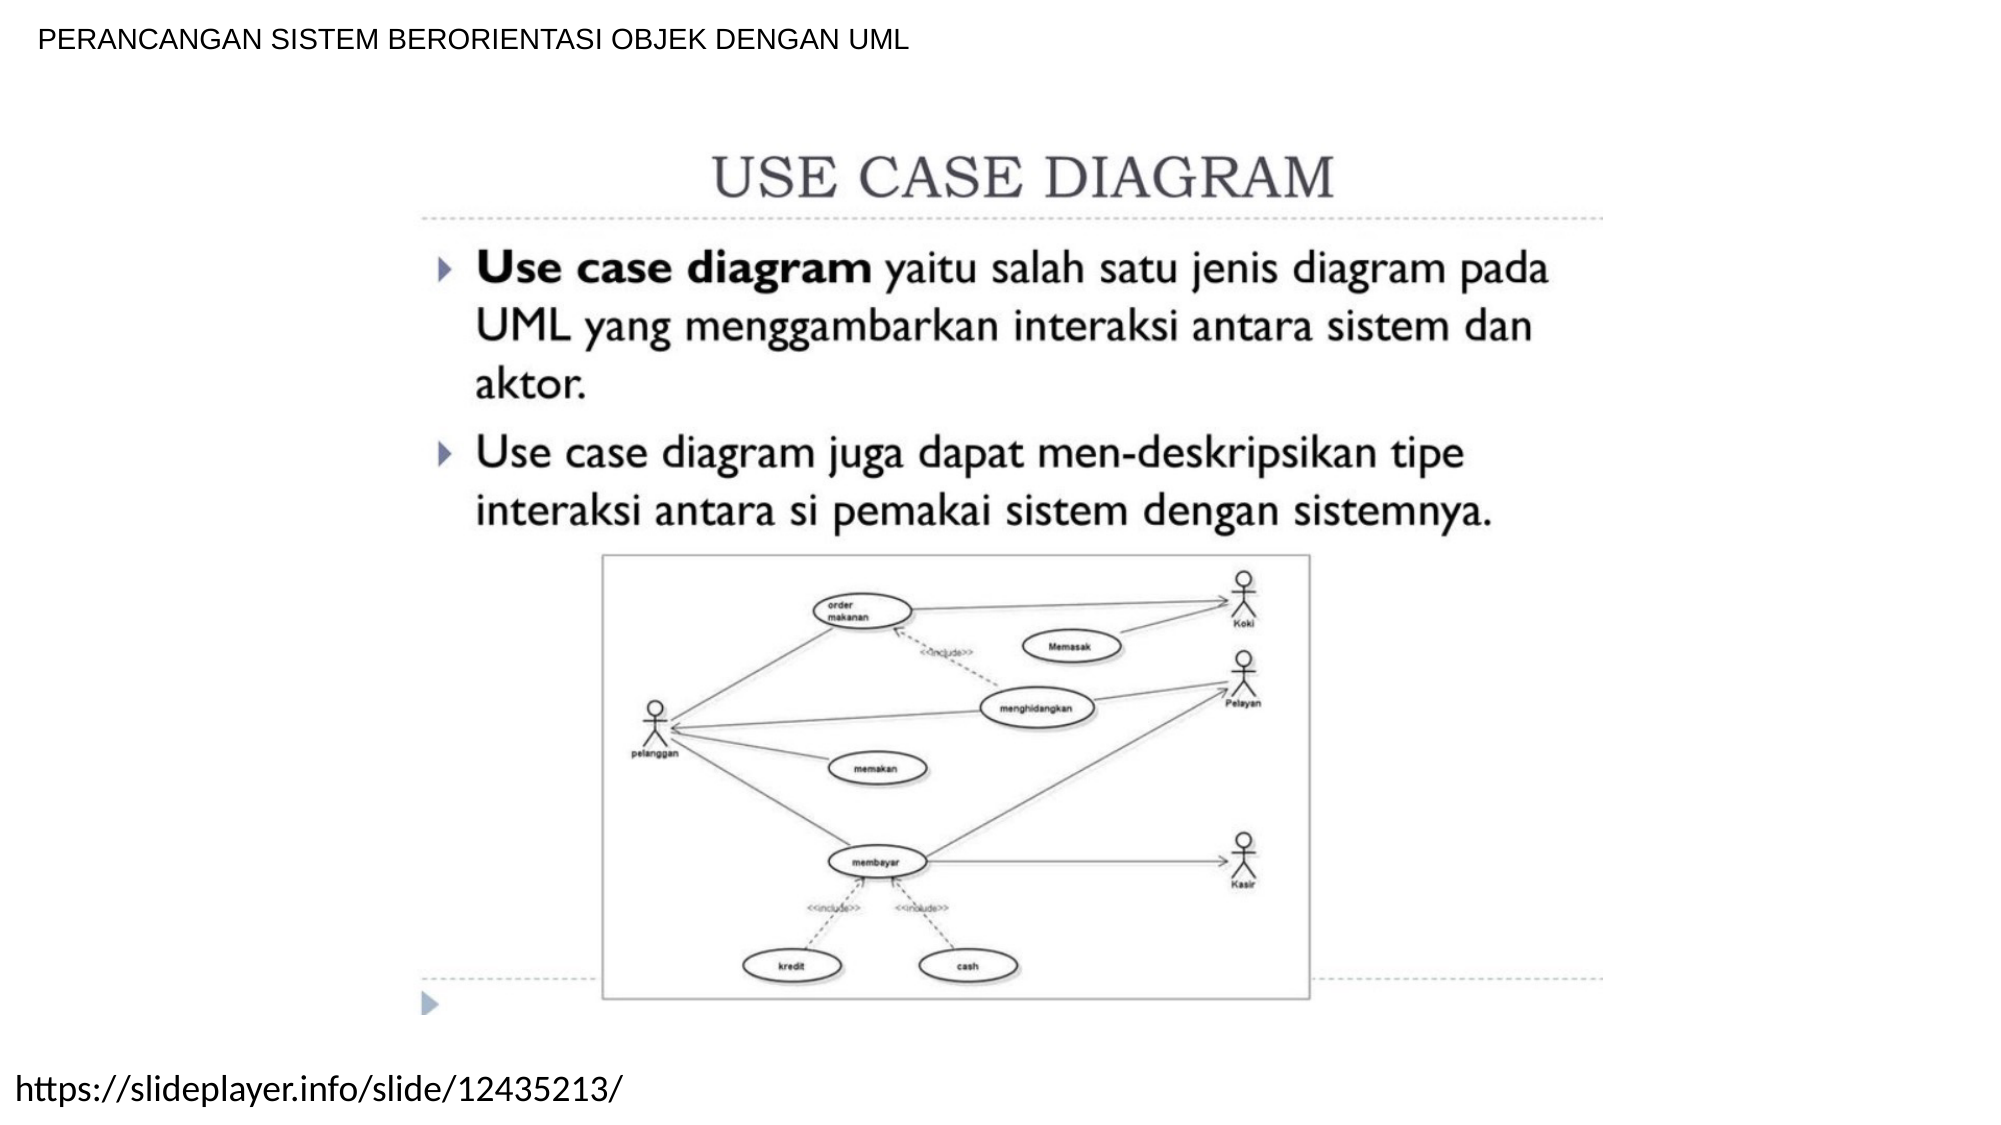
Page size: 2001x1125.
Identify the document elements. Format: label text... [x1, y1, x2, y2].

picture [397, 110, 1603, 1015]
text_box https://slideplayer.info/slide/12435213/ [0, 1057, 1001, 1117]
title PERANCANGAN SISTEM BERORIENTASI OBJEK DENGAN UML [0, 7, 949, 99]
